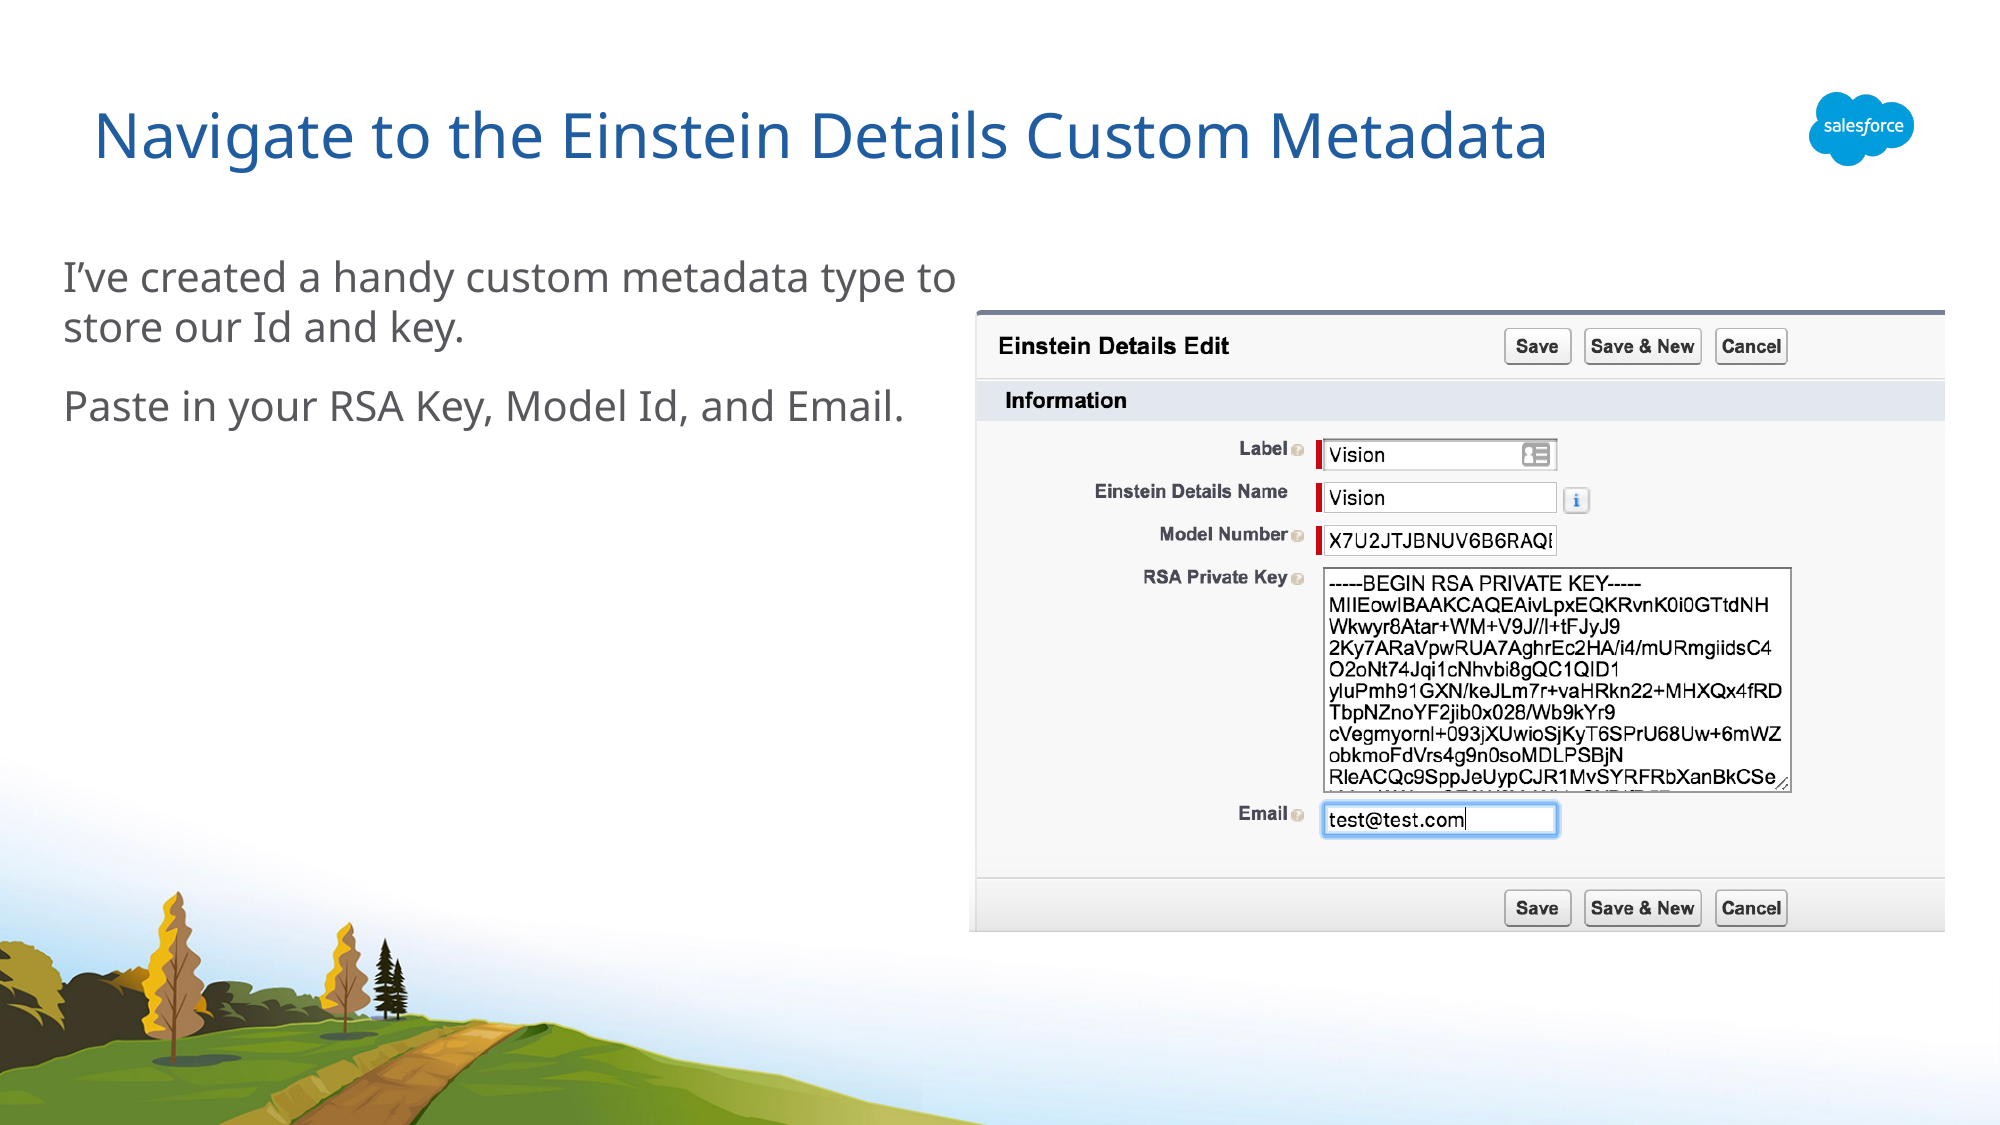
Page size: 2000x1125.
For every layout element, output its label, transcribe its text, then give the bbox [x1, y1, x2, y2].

text_box I’ve created a handy custom metadata type to store our Id and key. Paste in your RSA Key, Model Id, and Email. [48, 243, 1046, 453]
title Navigate to the Einstein Details Custom Metadata [93, 10, 1906, 173]
picture [0, 0, 2000, 1125]
